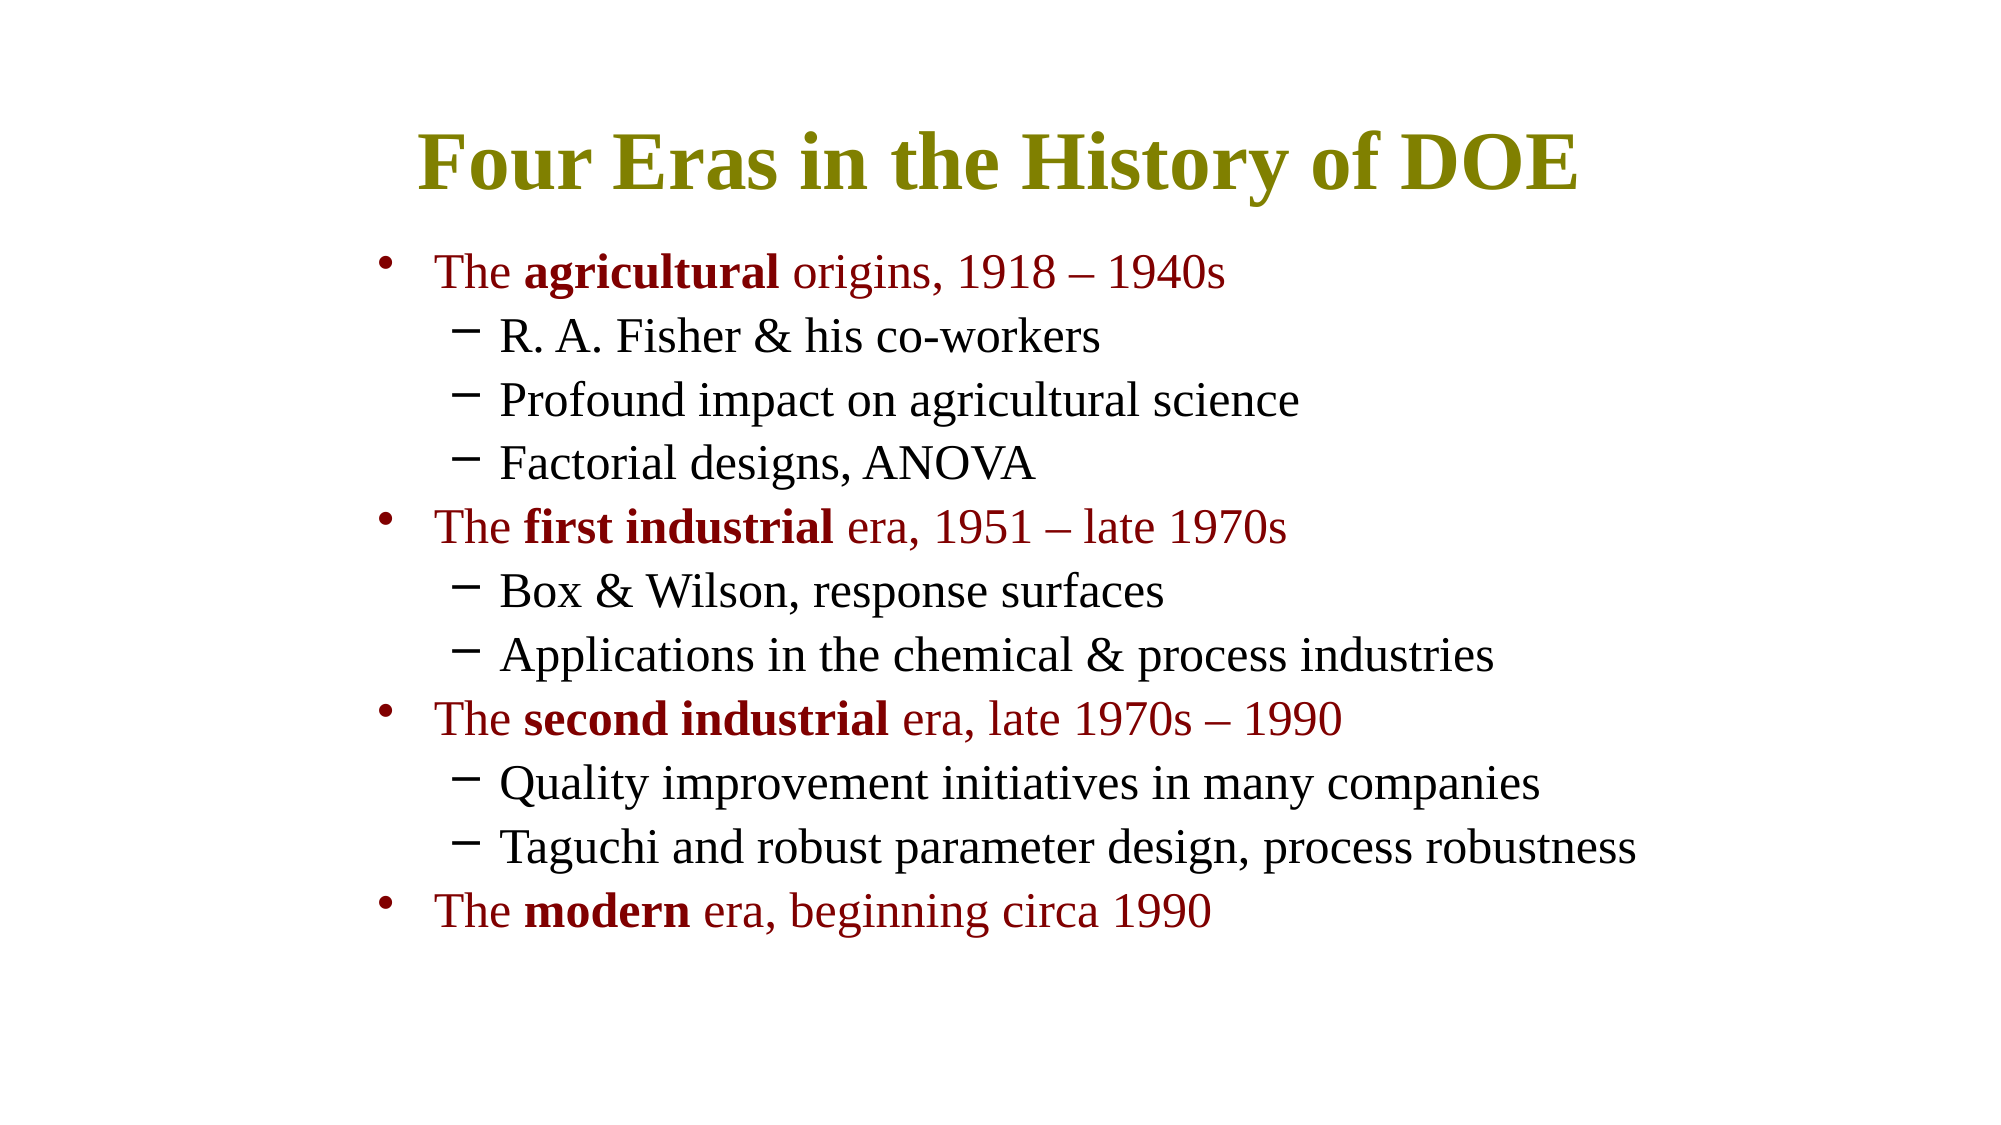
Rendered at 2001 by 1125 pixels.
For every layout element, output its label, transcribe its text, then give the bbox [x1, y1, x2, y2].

list The agricultural origins, 1918 – 1940s R. A. Fisher & his co-workers Profound impact on agricultural science Factorial designs, ANOVA The first industrial era, 1951 – late 1970s Box & Wilson, response surfaces Applications in the chemical & process industries The second industrial era, late 1970s – 1990 Quality improvement initiatives in many companies Taguchi and robust parameter design, process robustness The modern era, beginning circa 1990 [362, 237, 1663, 1001]
title Four Eras in the History of DOE [362, 74, 1638, 237]
